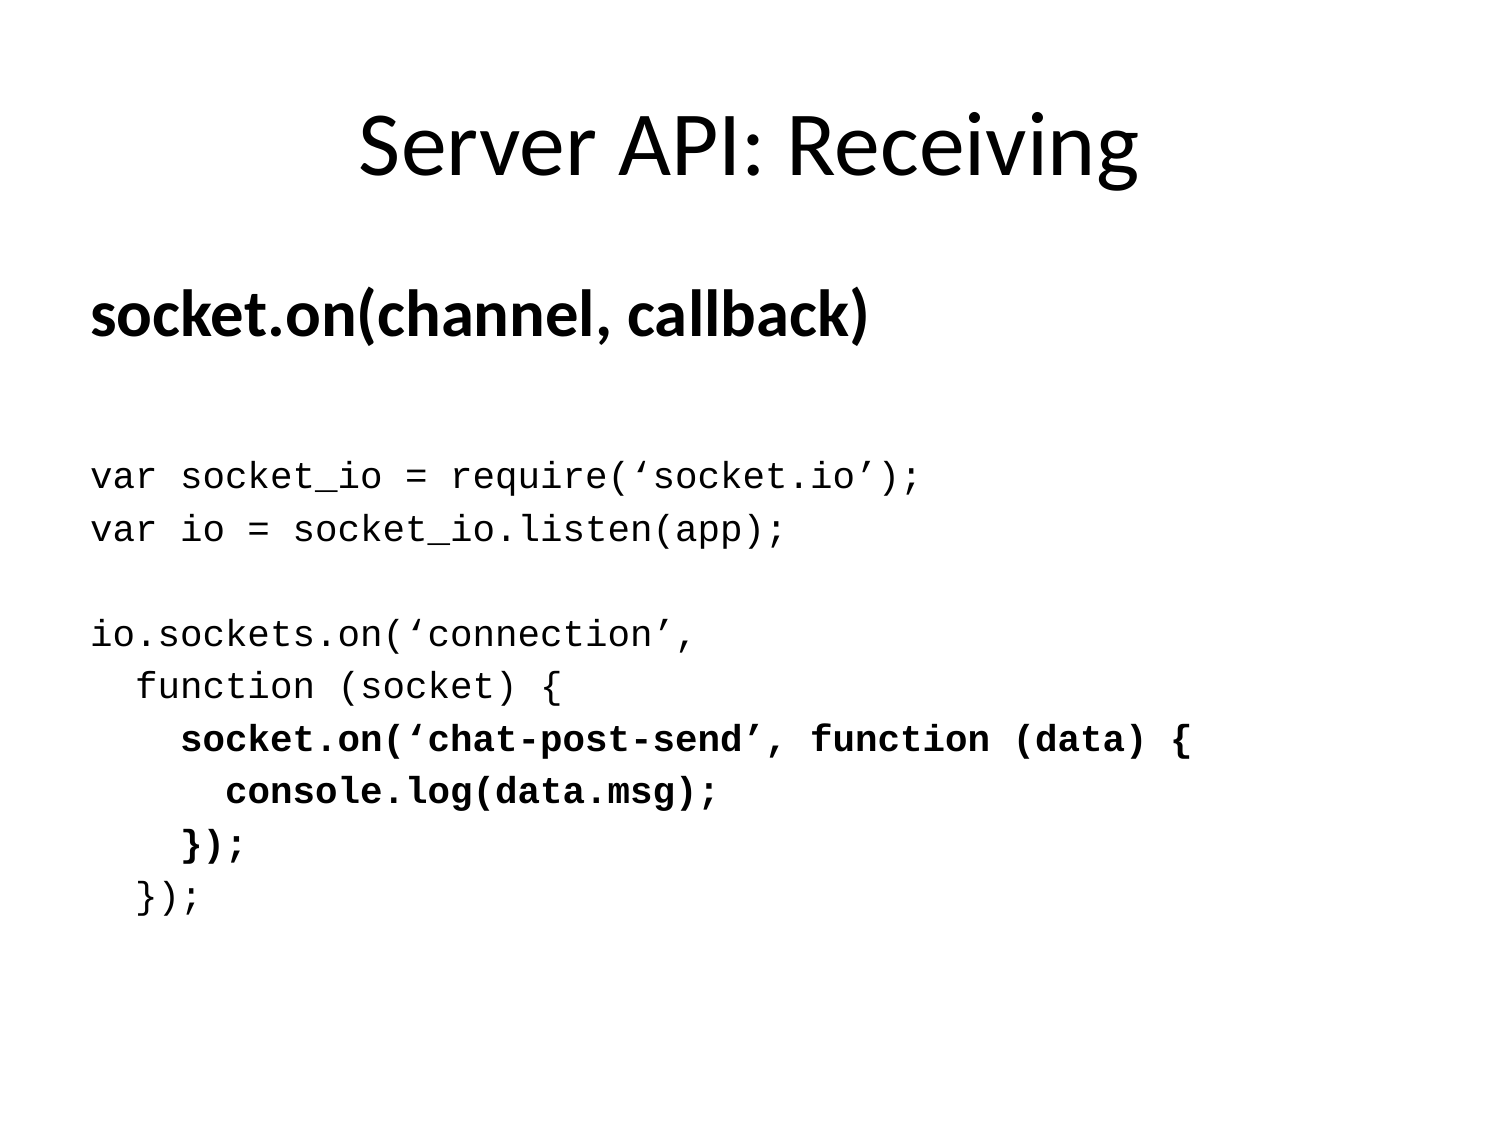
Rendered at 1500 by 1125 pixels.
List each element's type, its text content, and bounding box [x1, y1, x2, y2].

title Server API: Receiving [75, 45, 1425, 233]
list socket.on(channel, callback) var socket_io = require(‘socket.io’); var io = socket_io.listen(app); io.sockets.on(‘connection’, function (socket) { socket.on(‘chat-post-send’, function (data) { console.log(data.msg); }); }); [75, 262, 1425, 1005]
